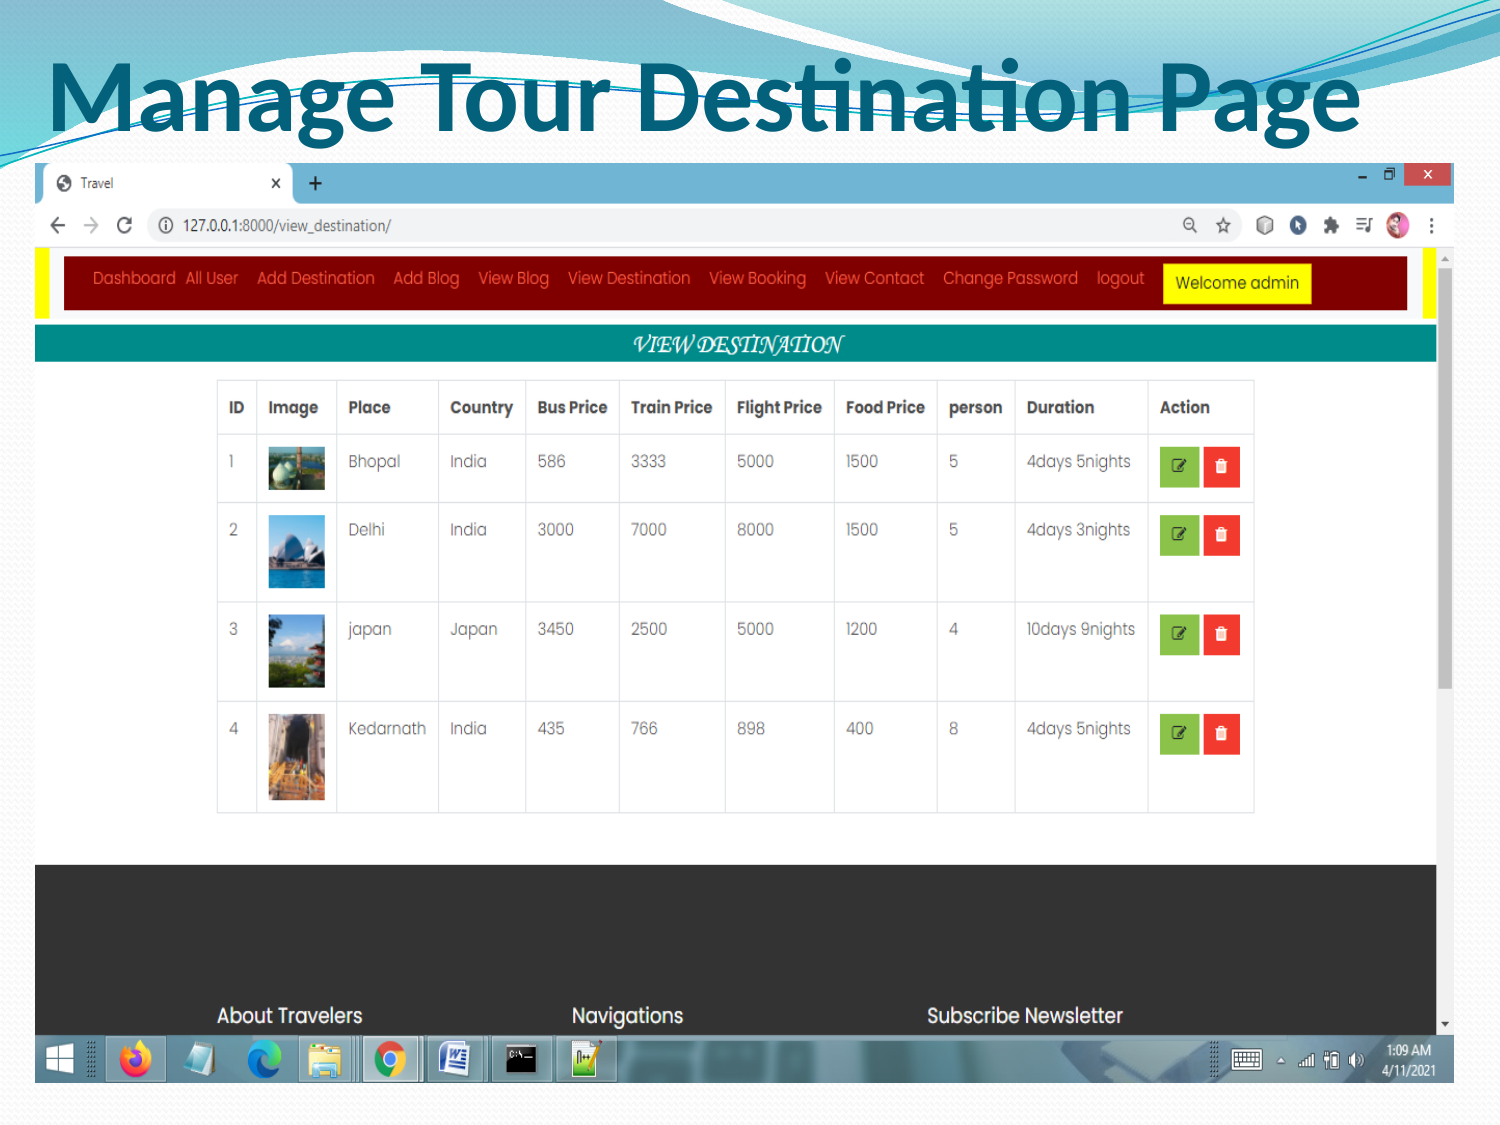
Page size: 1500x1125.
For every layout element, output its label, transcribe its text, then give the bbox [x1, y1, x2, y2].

picture [34, 163, 1454, 1083]
title Manage Tour Destination Page [46, 0, 1426, 153]
